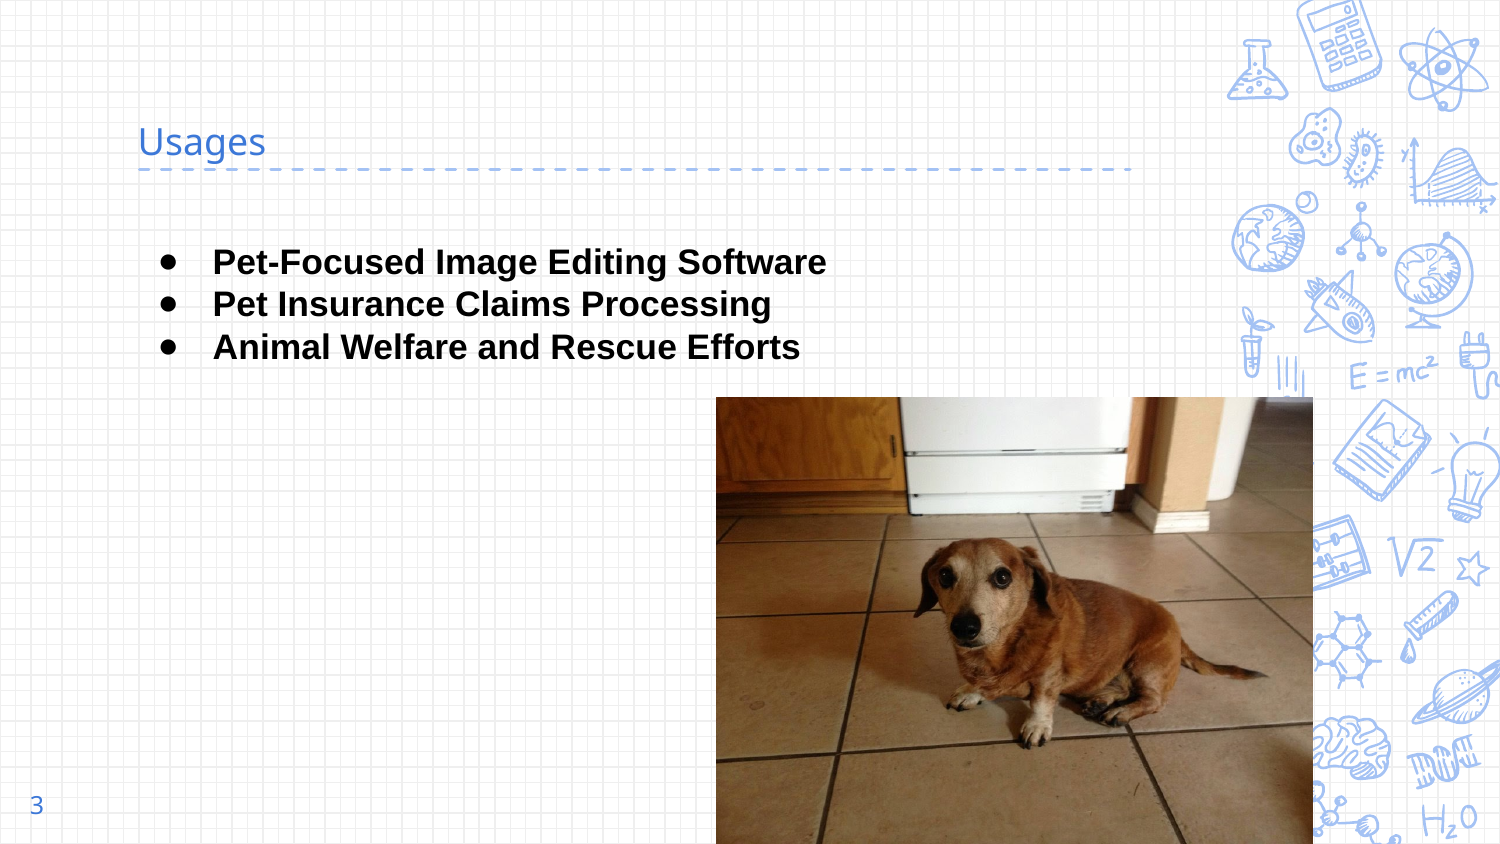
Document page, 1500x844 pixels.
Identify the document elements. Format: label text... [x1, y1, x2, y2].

list Pet-Focused Image Editing Software Pet Insurance Claims Processing Animal Welfare and Rescue Efforts [122, 223, 1112, 816]
slide_number ‹#› [14, 774, 105, 840]
picture [716, 396, 1313, 844]
title Usages [122, 36, 1130, 178]
